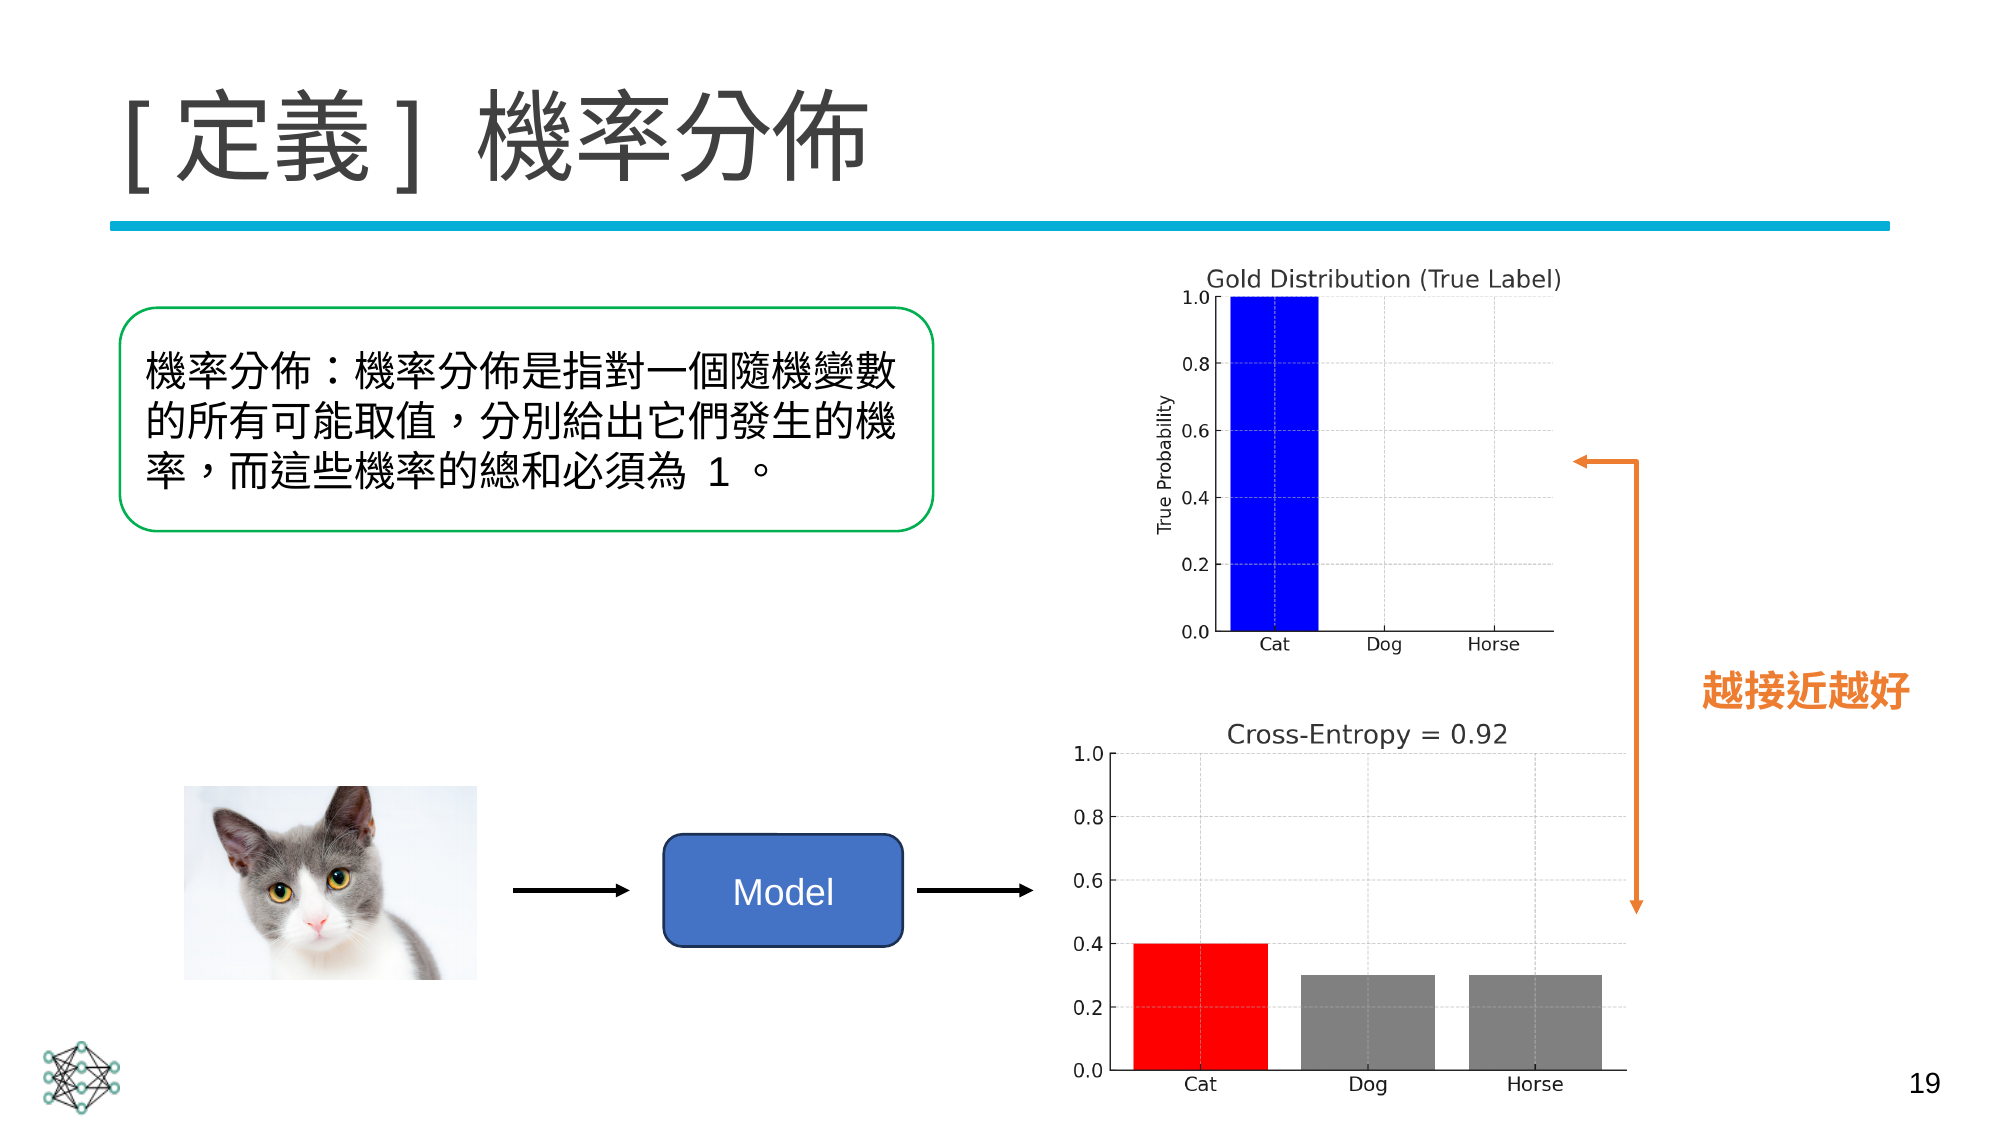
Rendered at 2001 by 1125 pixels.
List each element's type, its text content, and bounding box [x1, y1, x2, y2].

text_box 機率分佈：機率分佈是指對一個隨機變數的所有可能取值，分別給出它們發生的機率，而這些機率的總和必須為 1。 [118, 306, 935, 533]
picture [1055, 721, 1638, 1107]
text_box Model [662, 832, 905, 948]
picture [43, 1041, 120, 1116]
title [定義] 機率分佈 [107, 58, 1899, 228]
picture [1145, 257, 1574, 666]
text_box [1572, 461, 1637, 915]
text_box 越接近越好 [1688, 656, 1957, 722]
picture [184, 785, 478, 981]
slide_number 19 [1740, 1052, 1957, 1113]
